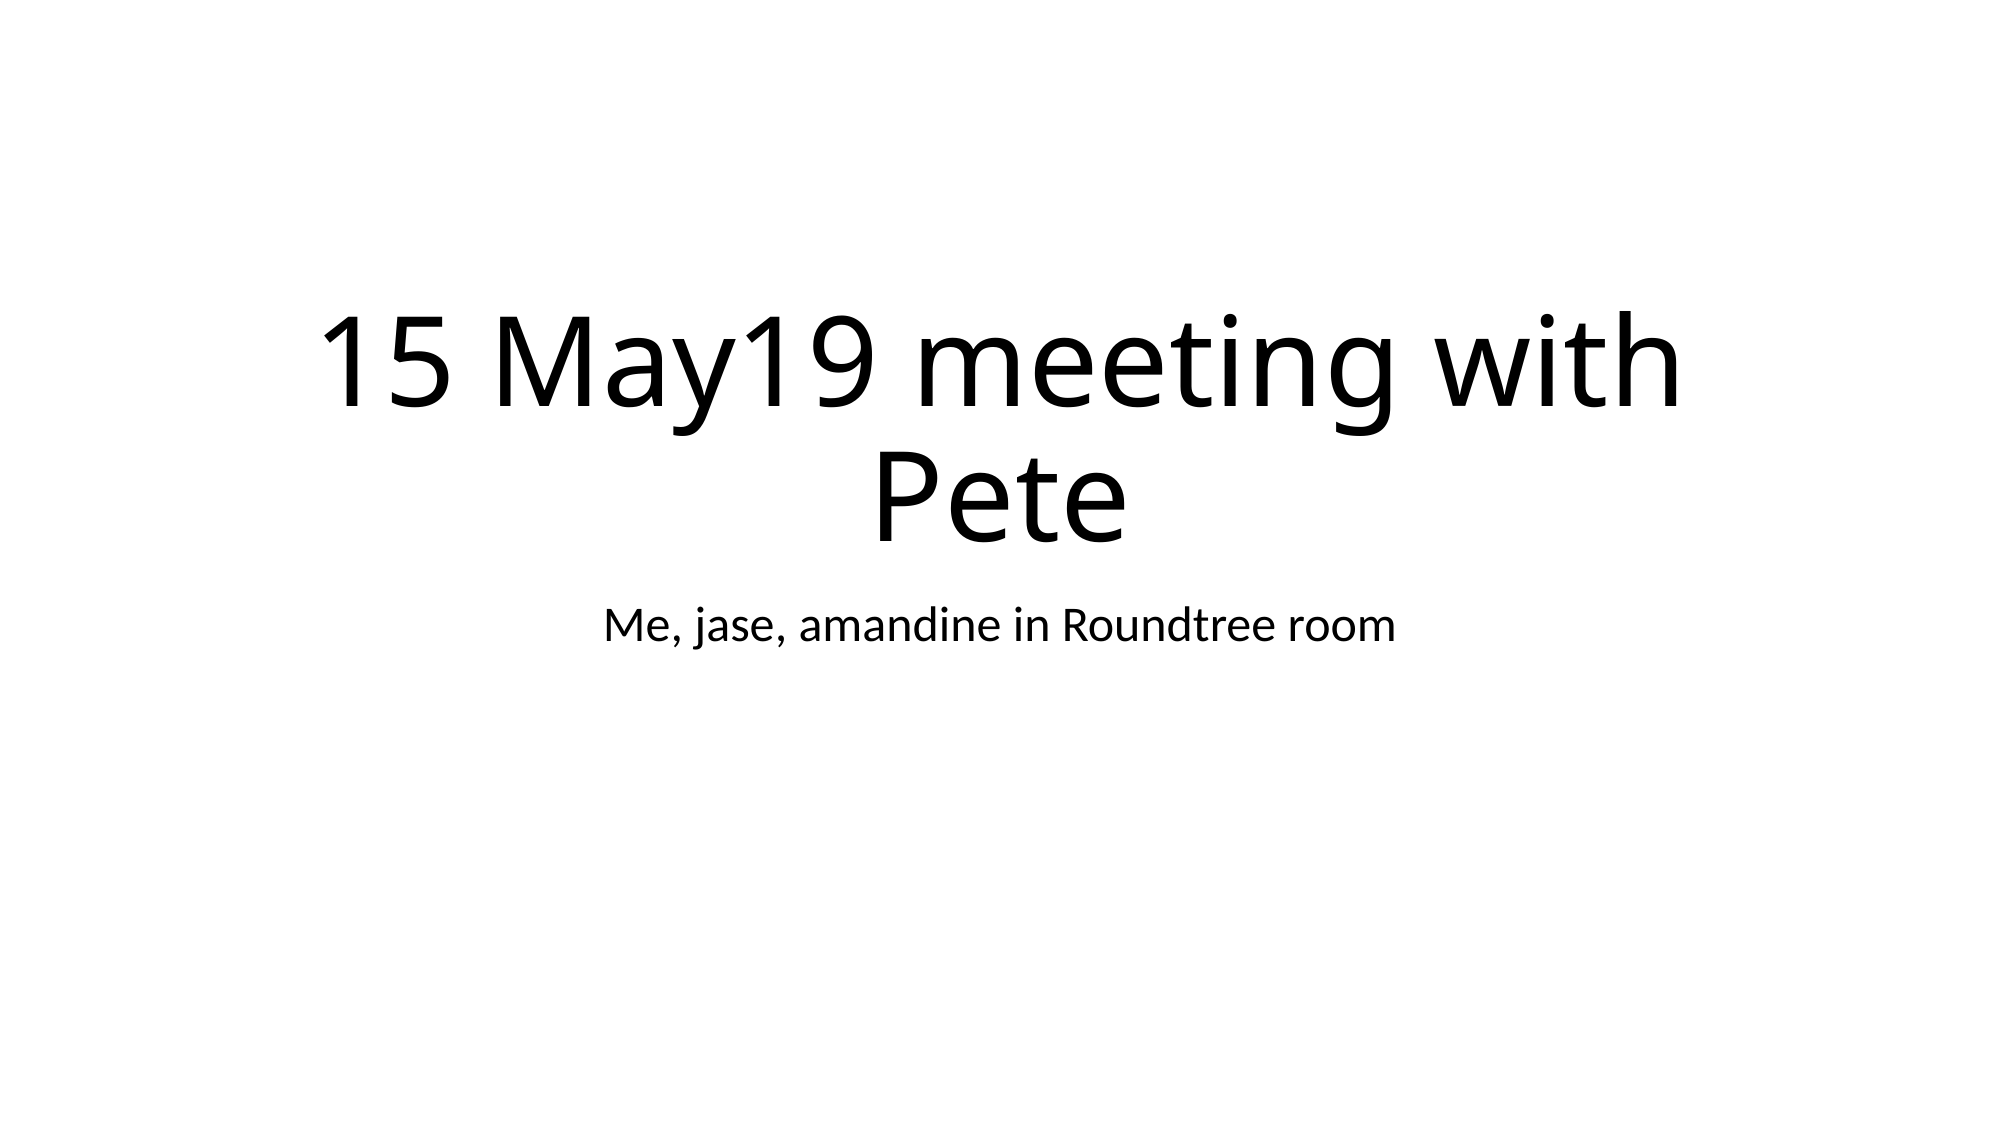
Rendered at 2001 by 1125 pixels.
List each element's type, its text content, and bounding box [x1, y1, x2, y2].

subtitle Me, jase, amandine in Roundtree room [249, 590, 1750, 863]
title 15 May19 meeting with Pete [249, 184, 1750, 576]
